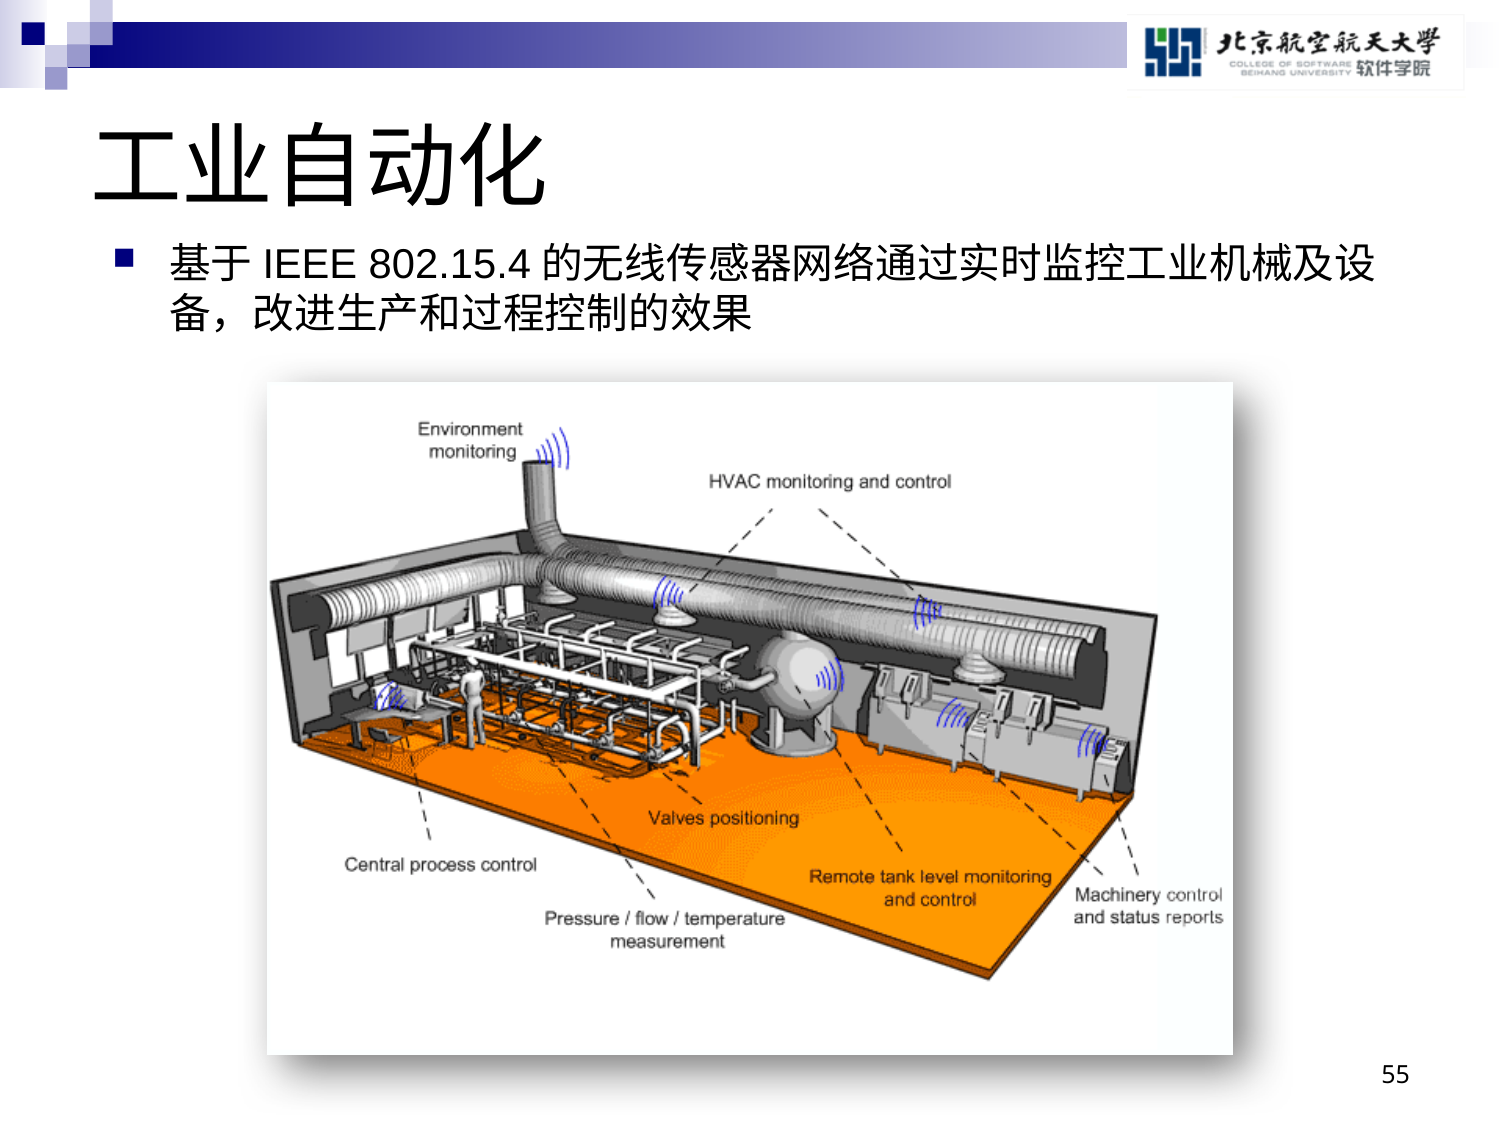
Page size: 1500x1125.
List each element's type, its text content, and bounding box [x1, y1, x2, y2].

slide_number 55 [1074, 1024, 1426, 1101]
picture [267, 382, 1233, 1055]
list 基于IEEE 802.15.4的无线传感器网络通过实时监控工业机械及设备，改进生产和过程控制的效果 [97, 229, 1403, 353]
title 工业自动化 [75, 75, 1425, 251]
picture [1127, 14, 1466, 99]
